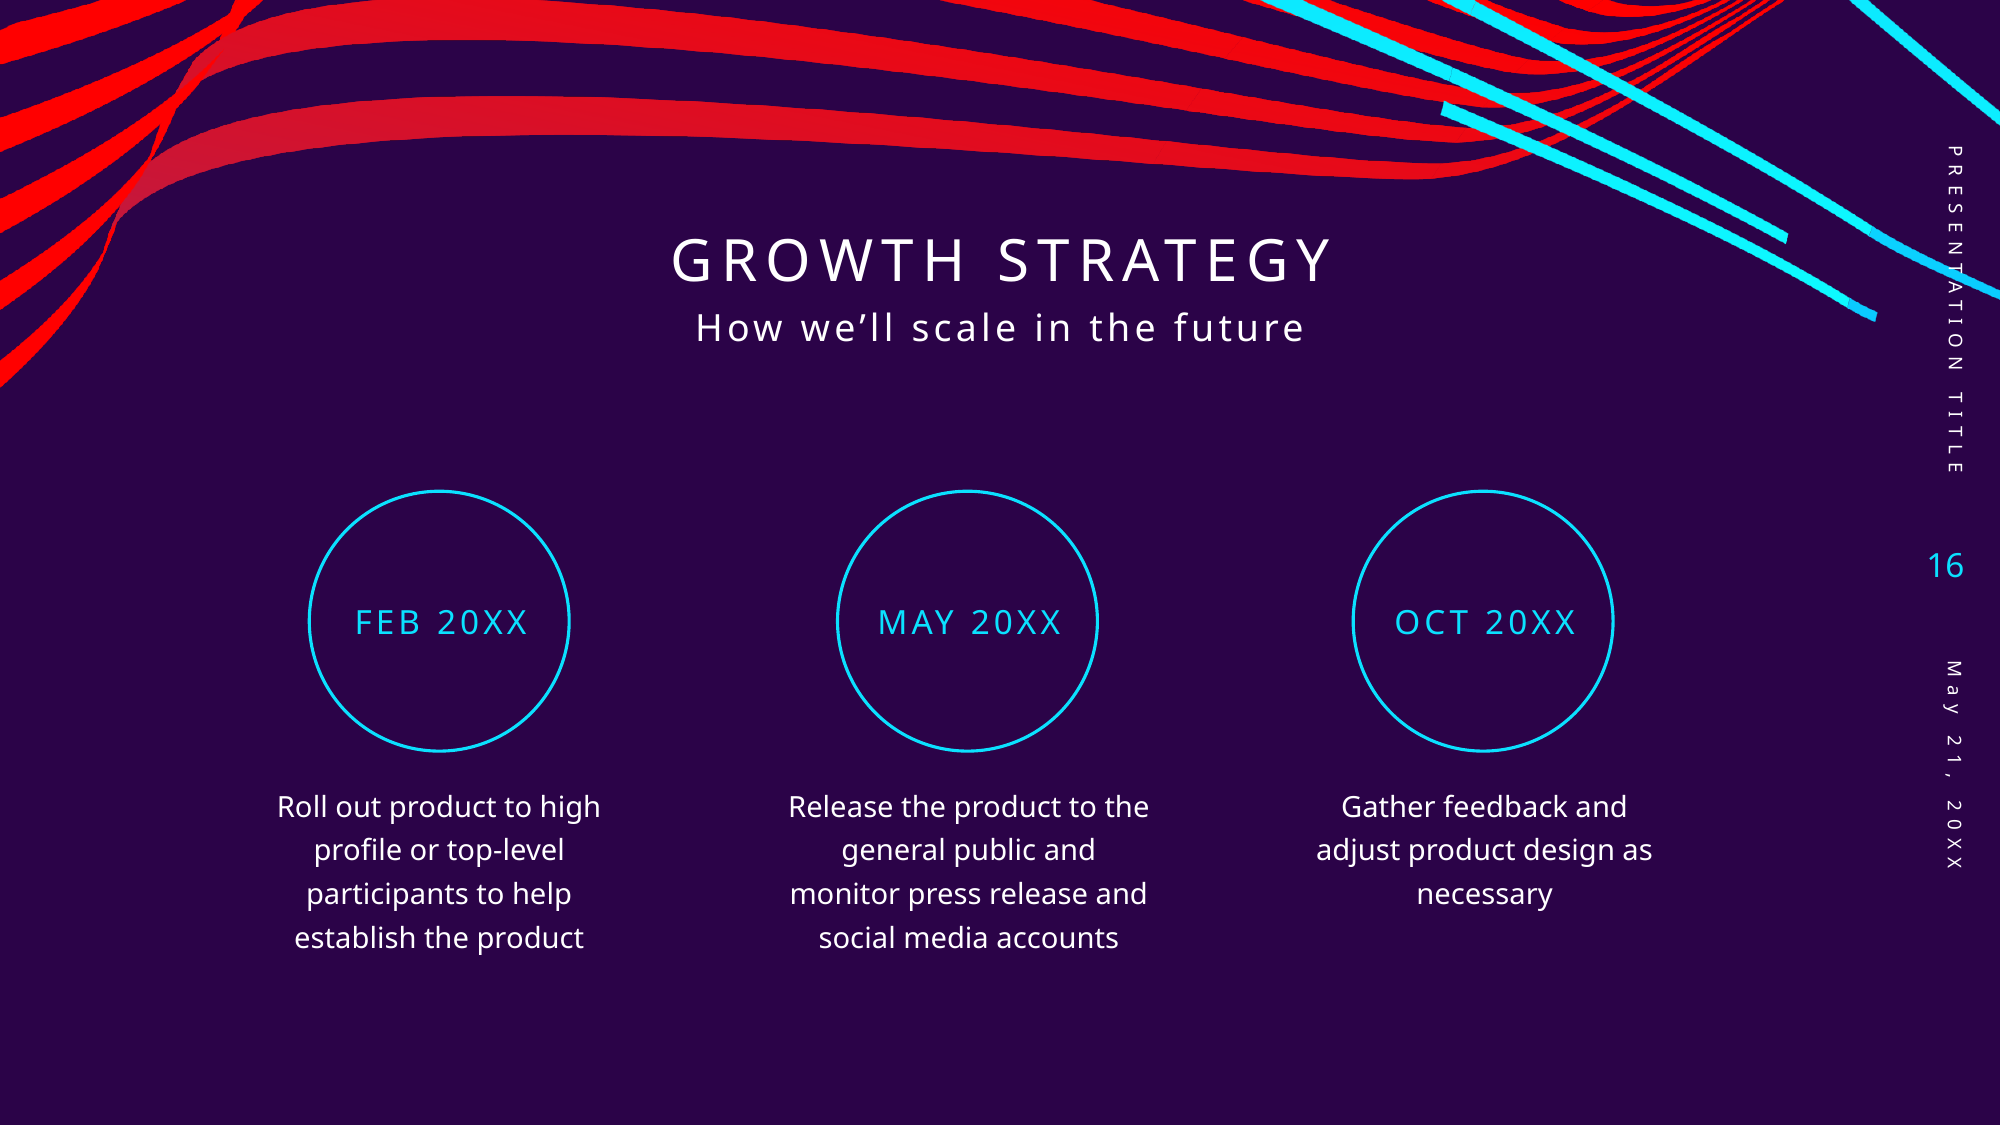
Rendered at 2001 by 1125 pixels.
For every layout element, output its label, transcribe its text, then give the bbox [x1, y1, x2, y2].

text_box [1384, 490, 1582, 535]
list Release the product to the general public and monitor press release and social media accounts​ [769, 771, 1169, 961]
list Roll out product to high profile or top-level participants to help establish the product​ [239, 771, 639, 961]
text_box [340, 490, 538, 535]
title Growth strategy [540, 190, 1461, 302]
text_box [1385, 708, 1582, 753]
list Oct 20xx [1344, 535, 1625, 708]
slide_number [1925, 645, 1986, 1080]
text_box [869, 708, 1066, 753]
footer PRESENTATION TITLE [1926, 33, 1987, 489]
text_box [341, 708, 538, 753]
list Gather feedback and adjust product design as necessary​ [1285, 771, 1685, 961]
text_box [868, 490, 1067, 535]
list May 20xx [828, 535, 1109, 708]
picture [0, 0, 2000, 1125]
list How we’ll scale in the future [577, 301, 1423, 420]
slide_number 16 [1889, 519, 1980, 615]
list Feb 20xx [300, 535, 581, 708]
